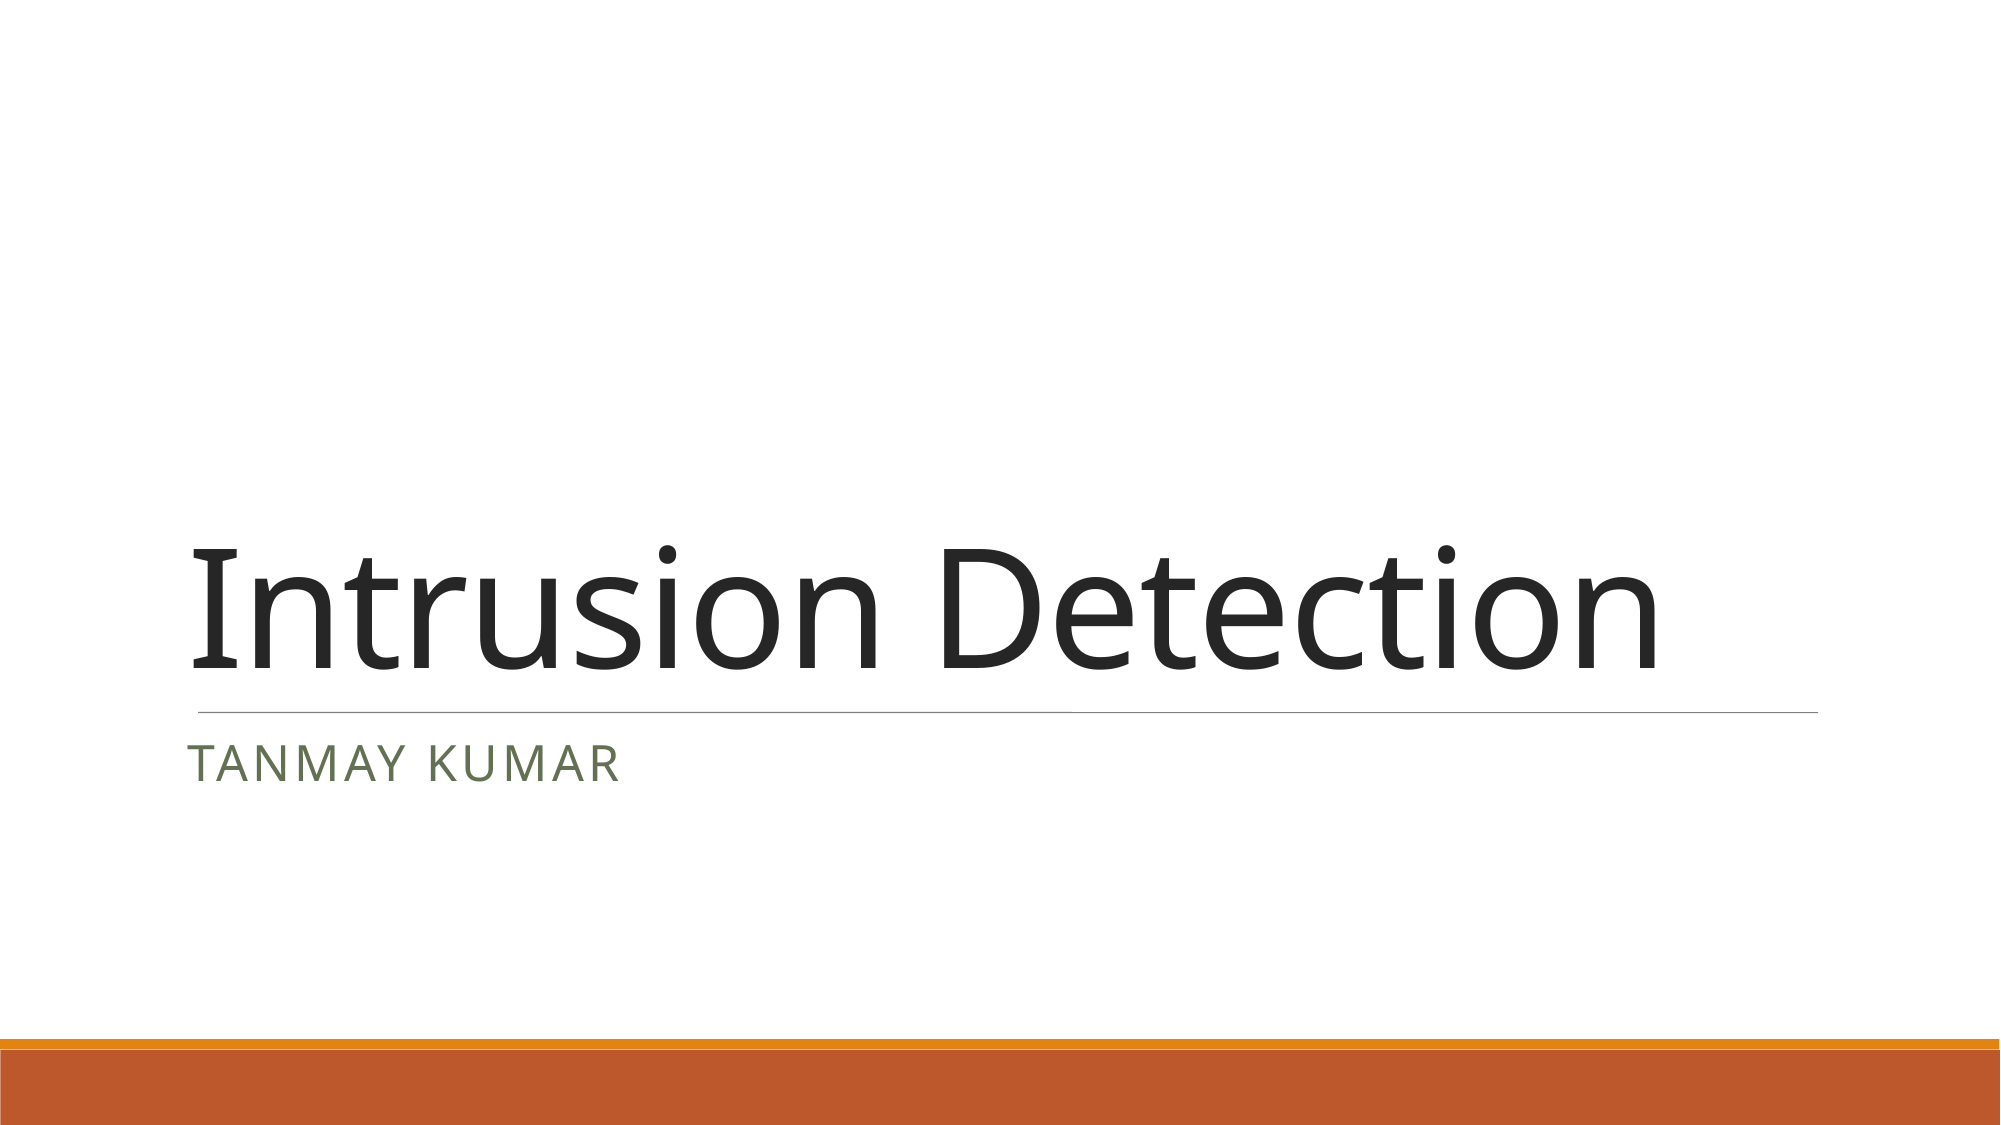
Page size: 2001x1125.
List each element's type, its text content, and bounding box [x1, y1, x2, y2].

title Intrusion Detection [179, 123, 1831, 710]
list TANMAY KUMAR [179, 730, 1831, 919]
